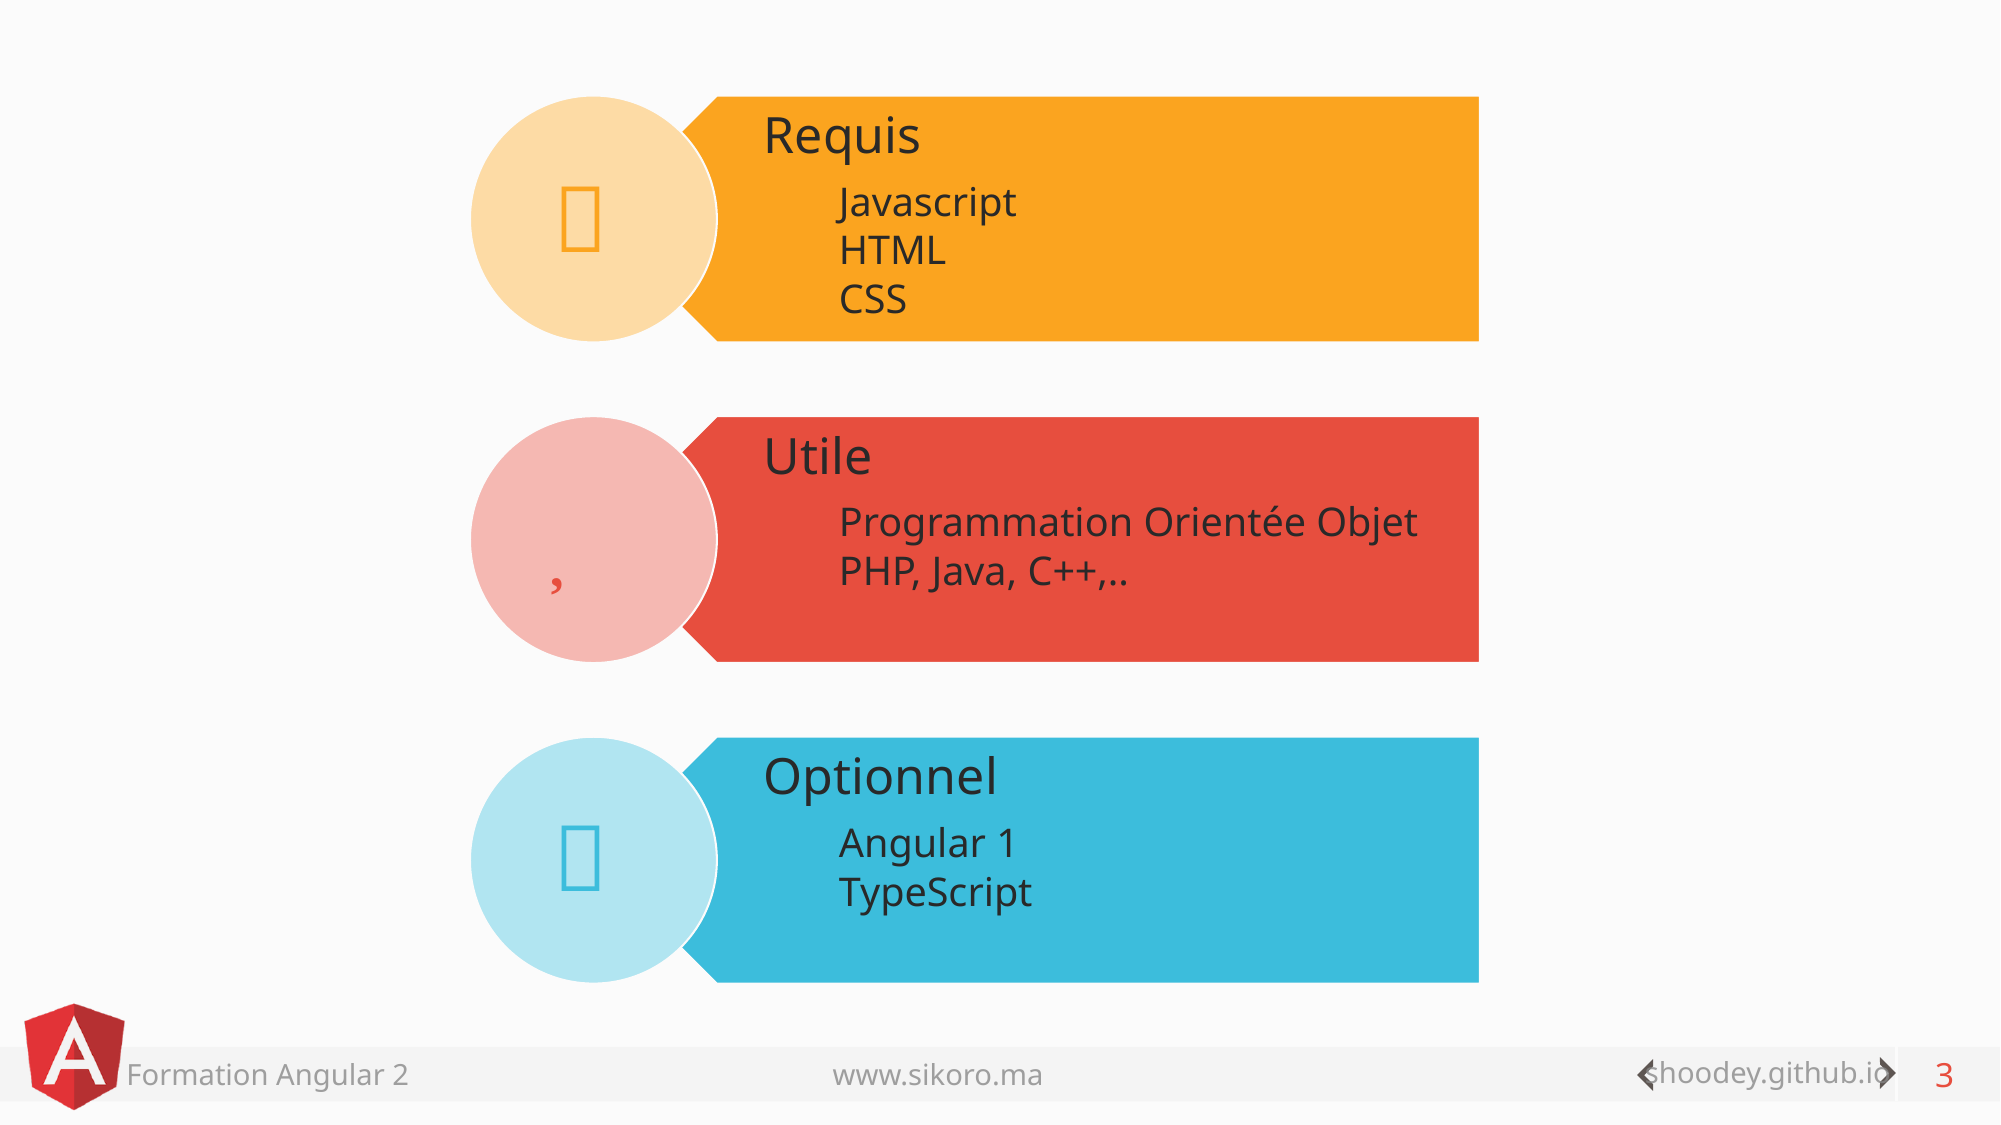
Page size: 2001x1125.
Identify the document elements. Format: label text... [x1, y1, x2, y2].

slide_number 3 [1887, 1047, 1969, 1102]
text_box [469, 95, 1481, 343]
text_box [469, 736, 1481, 984]
picture [18, 1000, 131, 1114]
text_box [469, 416, 1481, 664]
